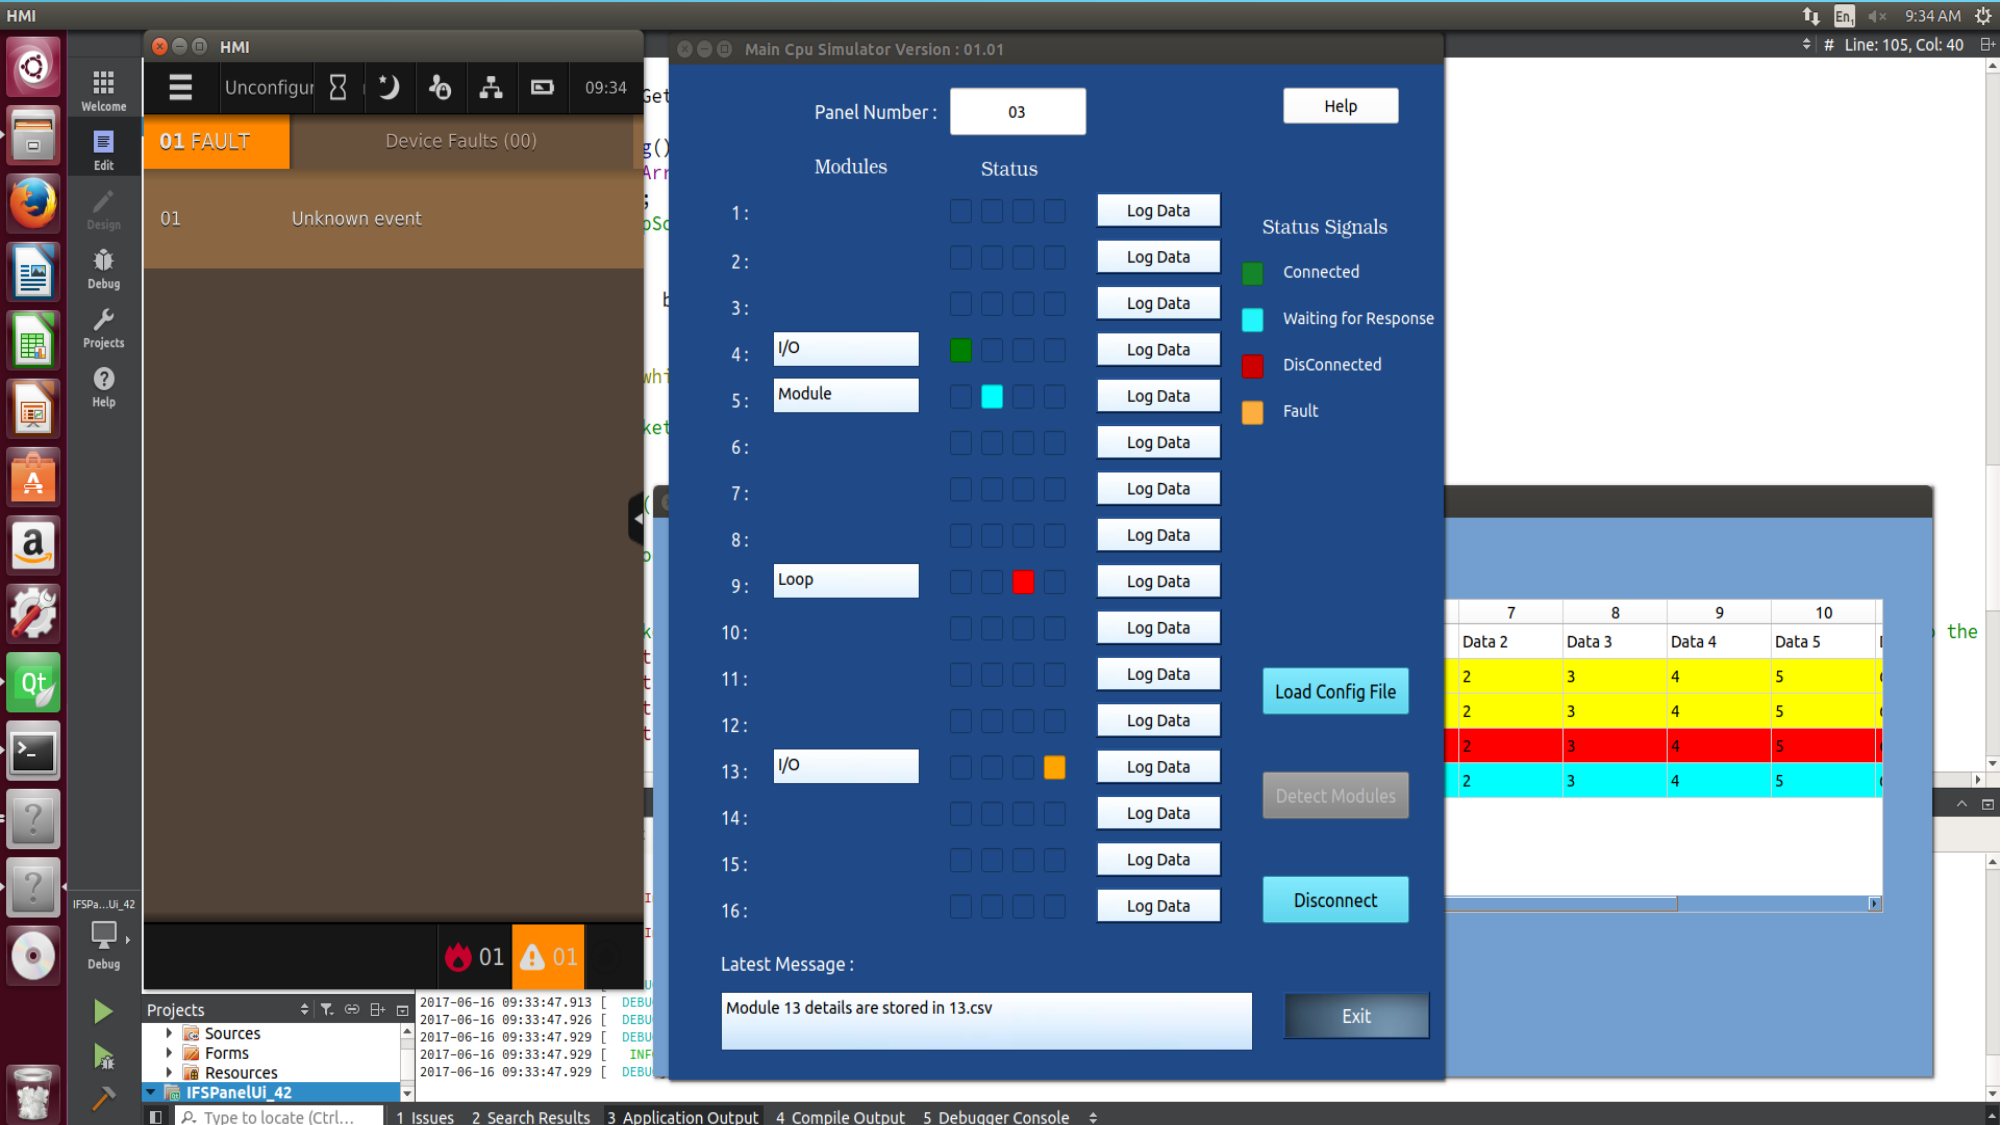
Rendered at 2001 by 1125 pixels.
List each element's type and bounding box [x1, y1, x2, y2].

list [0, 2, 2000, 1125]
